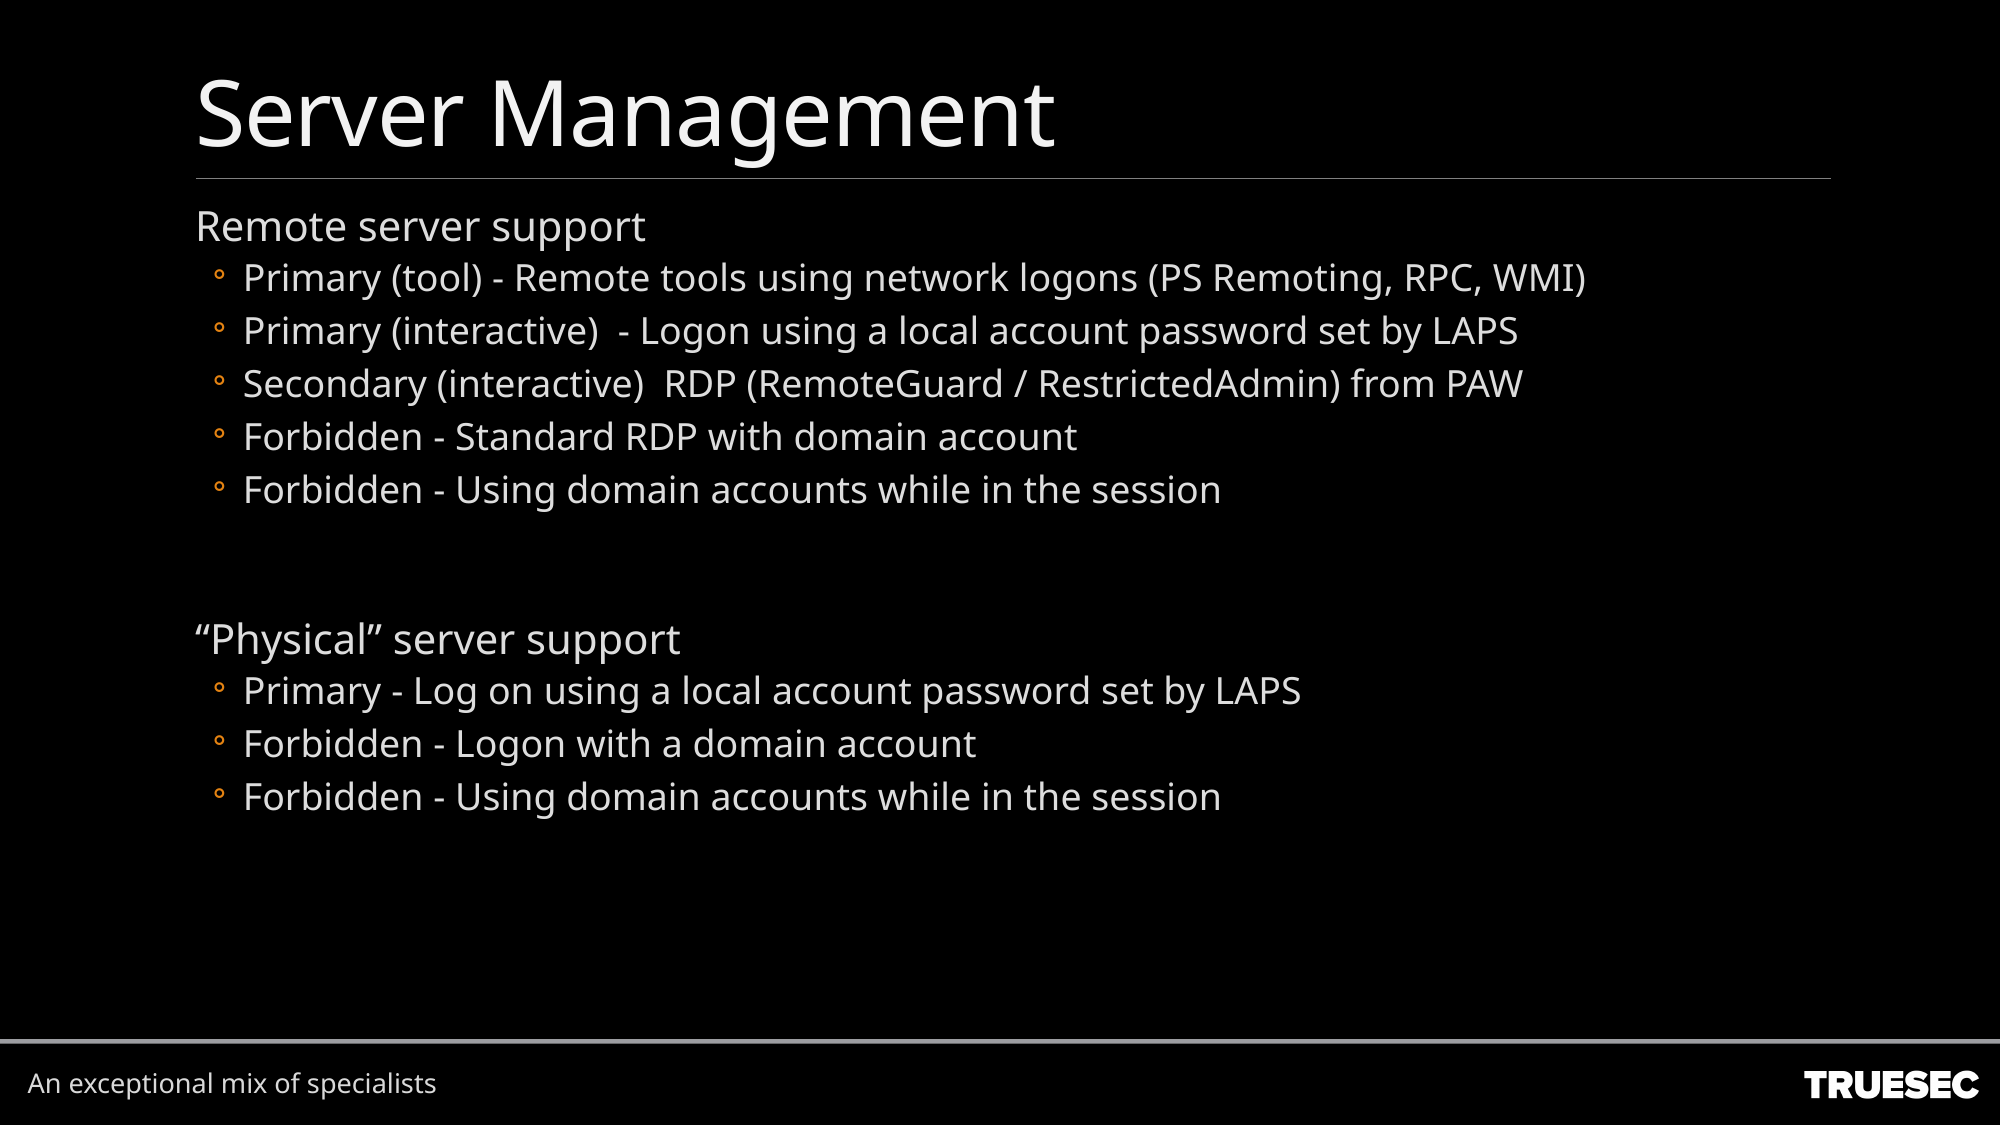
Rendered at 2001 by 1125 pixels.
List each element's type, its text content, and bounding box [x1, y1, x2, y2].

title Server Management [180, 47, 1830, 173]
picture [1804, 1067, 1979, 1101]
list Remote server support Primary (tool) - Remote tools using network logons (PS Remoting, RPC, WMI) Primary (interactive) - Logon using a local account password set by LAPS Secondary (interactive) RDP (RemoteGuard / RestrictedAdmin) from PAW Forbidden - Standard RDP with domain account Forbidden - Using domain accounts while in the session “Physical” server support Primary - Log on using a local account password set by LAPS Forbidden - Logon with a domain account Forbidden - Using domain accounts while in the session [180, 198, 1830, 963]
